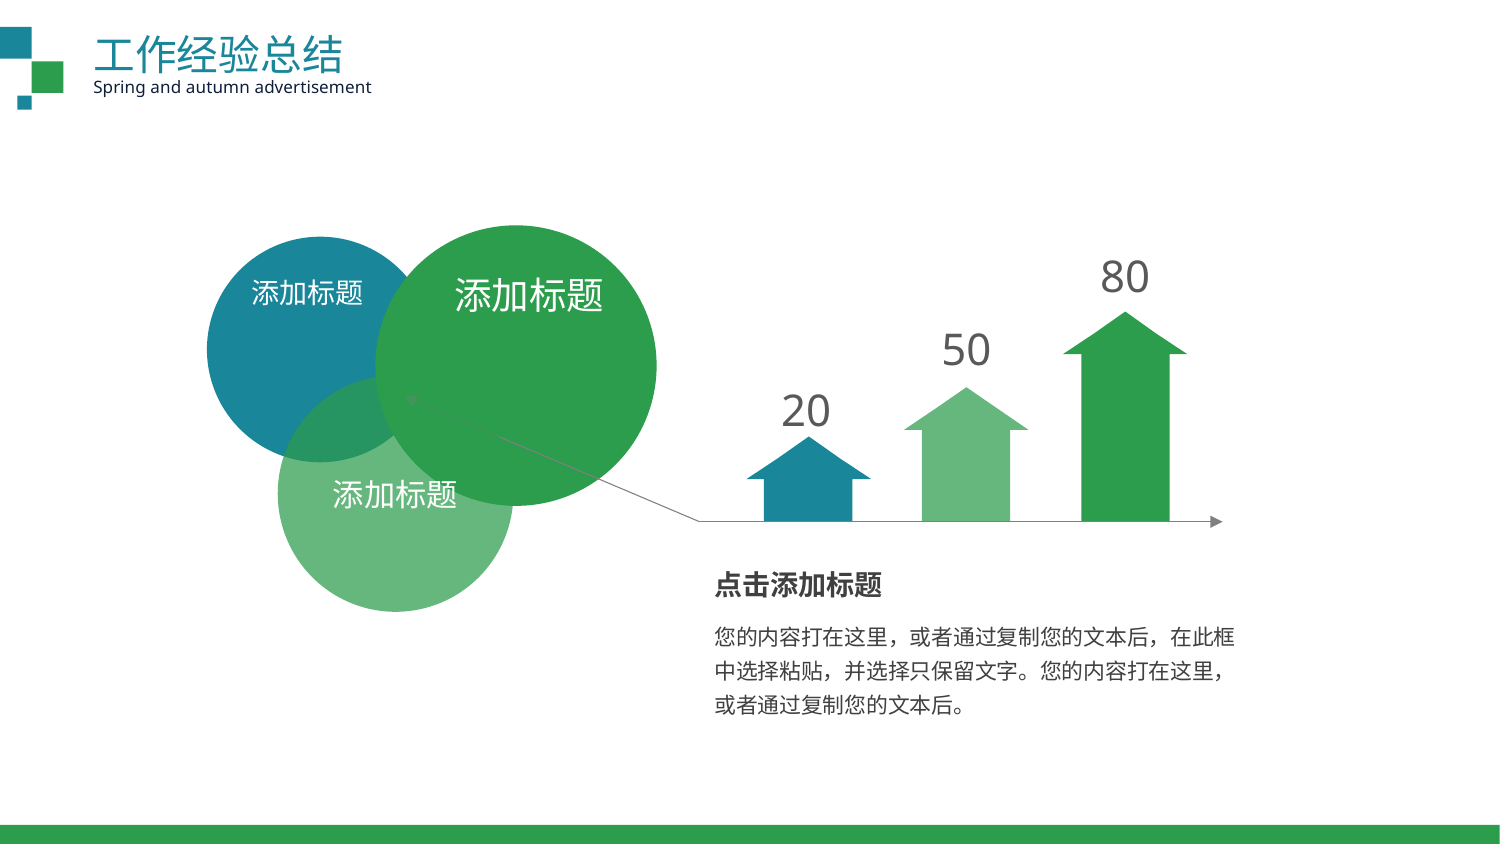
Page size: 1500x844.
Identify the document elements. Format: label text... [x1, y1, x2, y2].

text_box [404, 396, 700, 522]
text_box 50 [926, 314, 1007, 382]
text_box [0, 26, 64, 110]
text_box 工作经验总结 [78, 21, 359, 62]
text_box 点击添加标题 [699, 566, 1043, 607]
text_box Spring and autumn advertisement [78, 62, 431, 104]
text_box 您的内容打在这里，或者通过复制您的文本后，在此框中选择粘贴，并选择只保留文字。您的内容打在这里，或者通过复制您的文本后。 [699, 607, 1266, 725]
text_box 添加标题 [277, 375, 510, 612]
text_box 80 [1085, 241, 1165, 309]
text_box 20 [766, 375, 846, 443]
text_box [746, 443, 872, 521]
text_box 添加标题 [206, 236, 406, 457]
text_box [903, 387, 1029, 521]
text_box [0, 824, 1500, 844]
text_box 添加标题 [375, 225, 657, 396]
text_box [1059, 310, 1191, 521]
